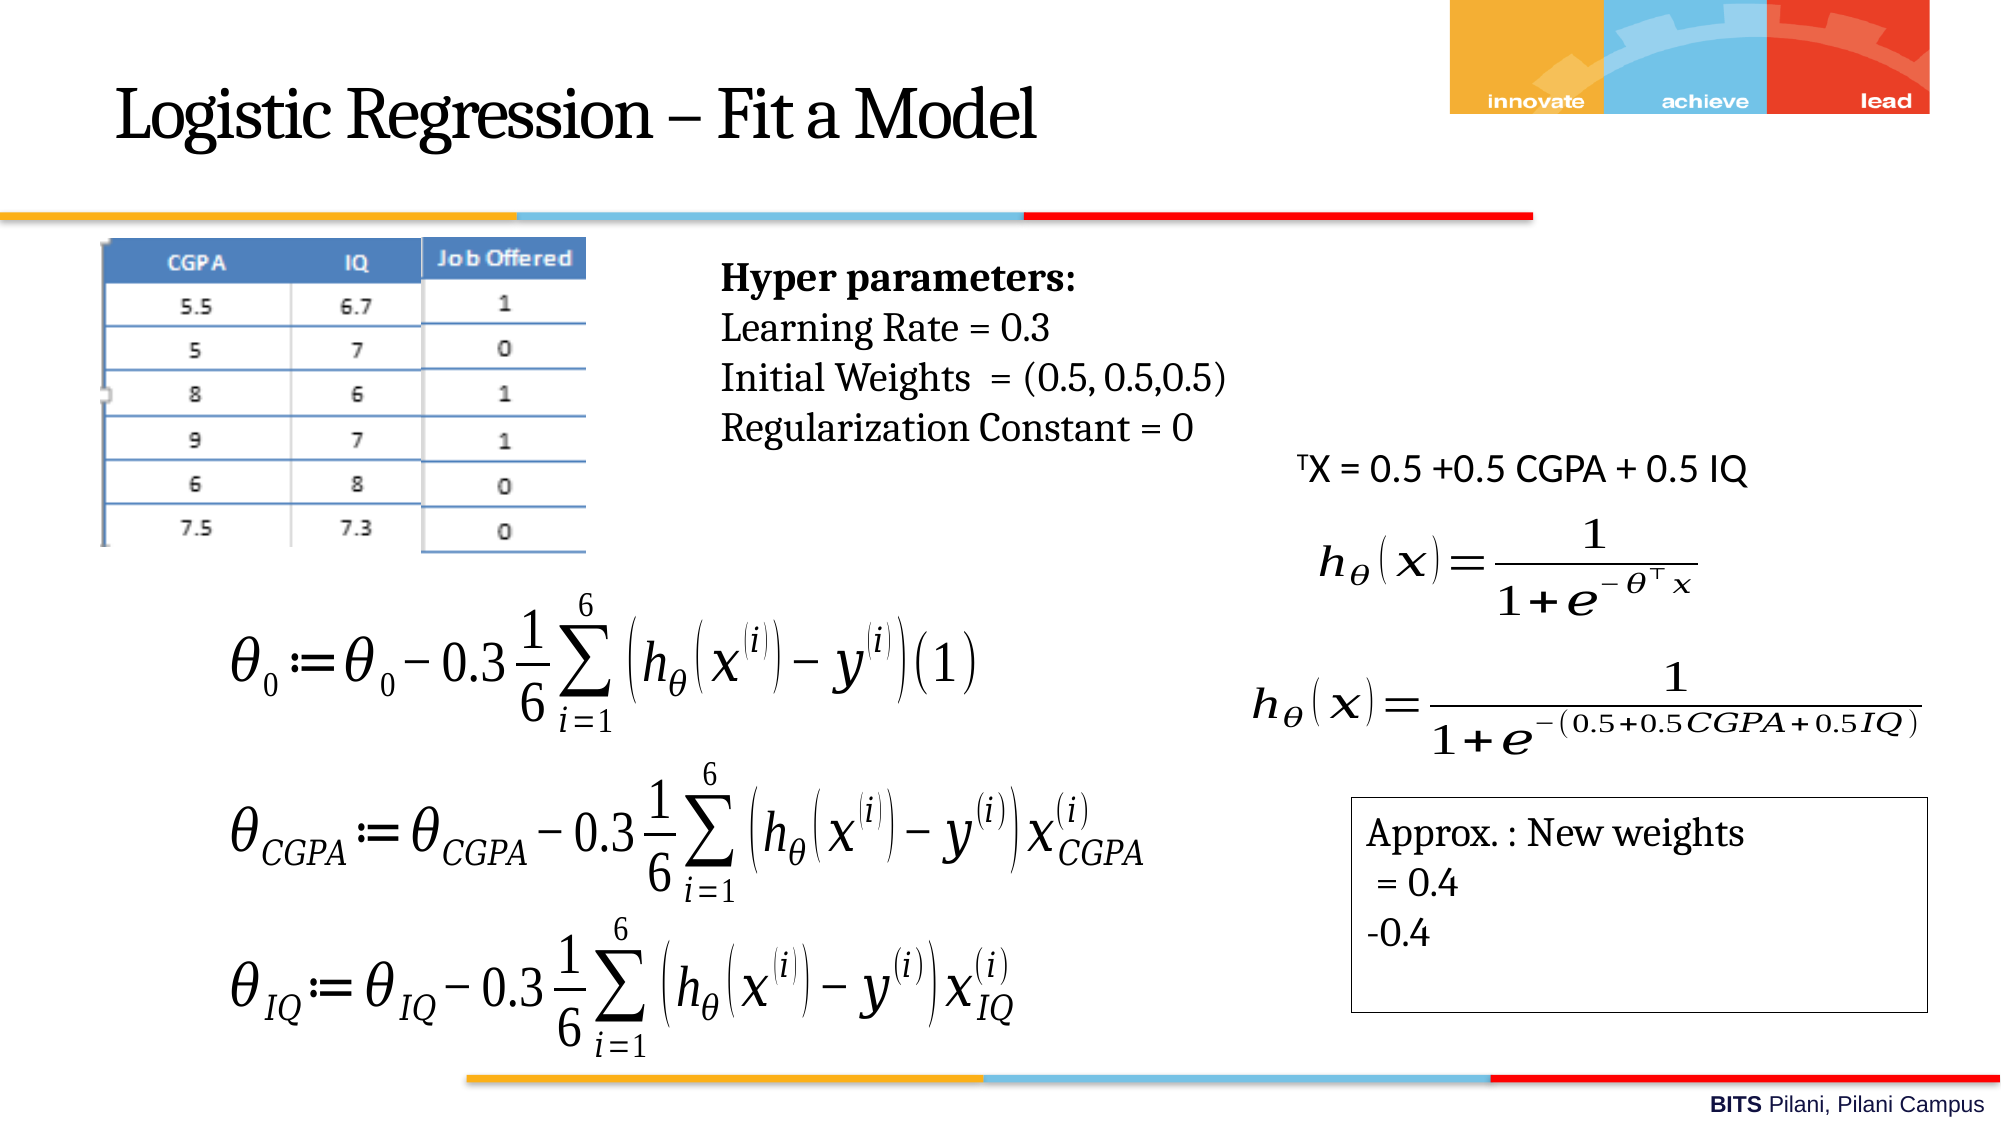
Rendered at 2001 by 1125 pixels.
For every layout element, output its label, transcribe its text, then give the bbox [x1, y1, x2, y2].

title Logistic Regression – Fit a Model [100, 20, 1394, 238]
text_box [99, 237, 586, 557]
picture [1449, 0, 1930, 114]
text_box Hyper parameters: Learning Rate = 0.3 Initial Weights = (0.5, 0.5,0.5) Regularization Constant = 0 [705, 242, 1325, 458]
